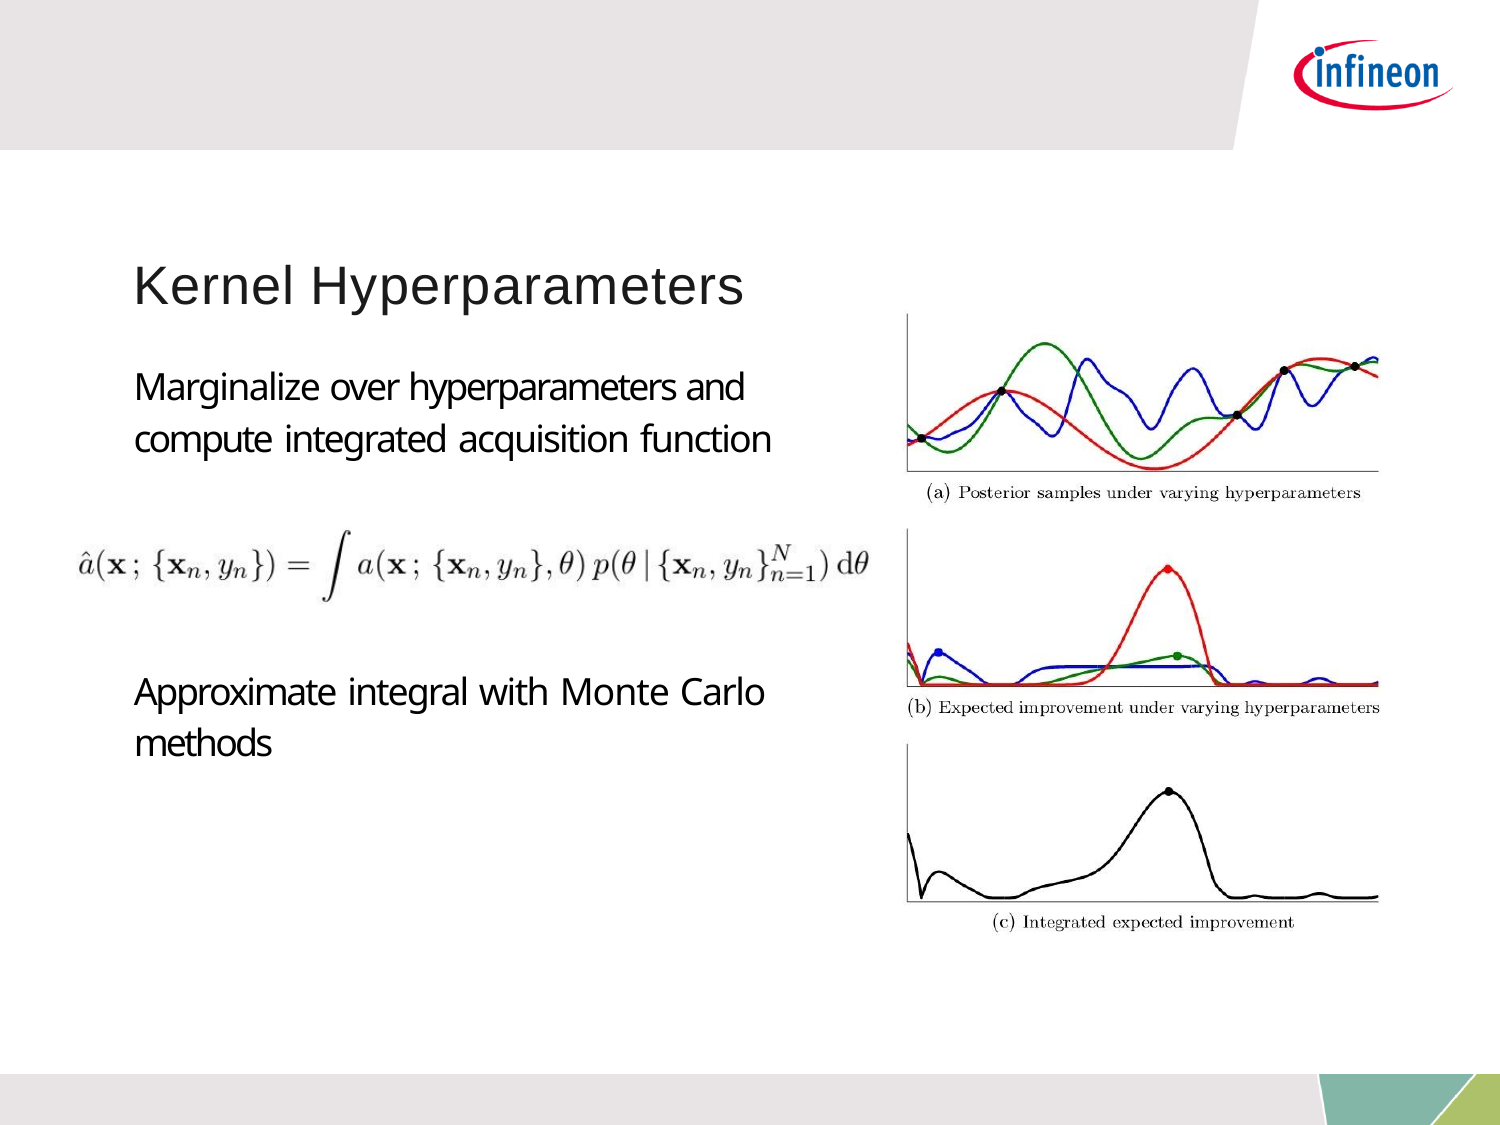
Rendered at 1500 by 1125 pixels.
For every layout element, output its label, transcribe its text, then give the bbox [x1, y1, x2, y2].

text_box [76, 527, 872, 605]
text_box Marginalize over hyperparameters and compute integrated acquisition function [131, 355, 790, 460]
picture [0, 0, 1500, 150]
text_box [902, 309, 1381, 937]
title Kernel Hyperparameters [131, 125, 781, 316]
picture [0, 1074, 1500, 1125]
text_box Approximate integral with Monte Carlo methods [131, 659, 780, 765]
